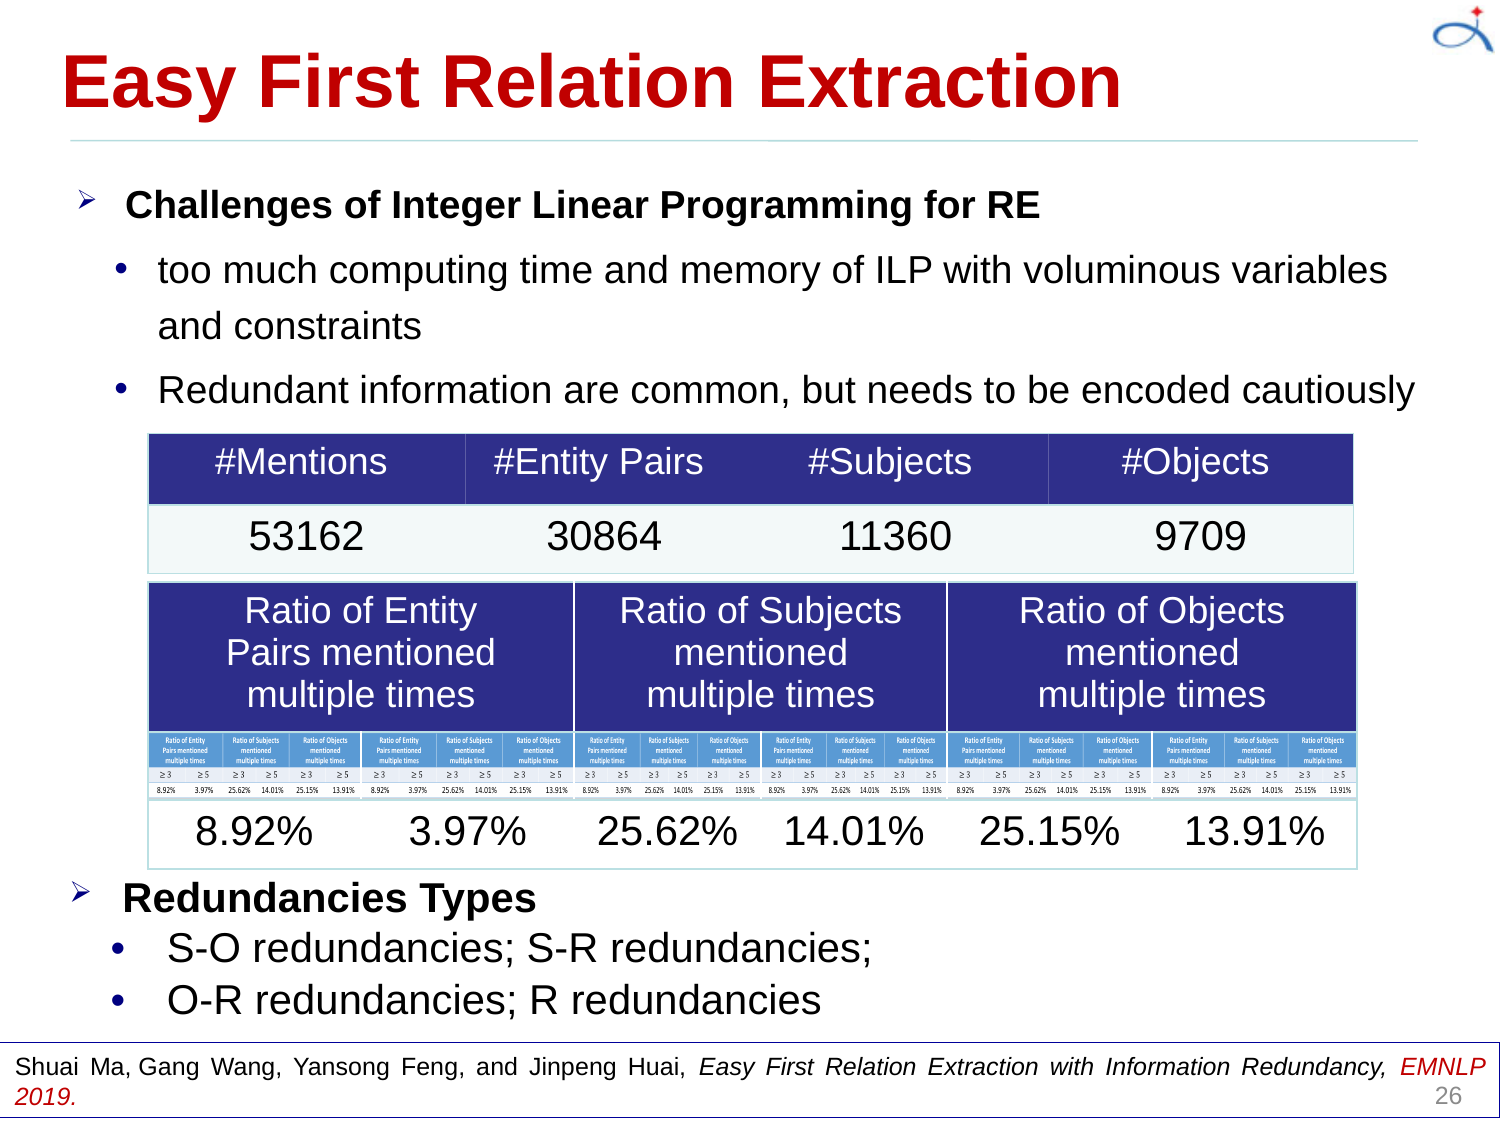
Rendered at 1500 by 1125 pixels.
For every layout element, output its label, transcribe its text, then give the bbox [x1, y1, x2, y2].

table_header #Entity Pairs [465, 434, 743, 504]
table_cell [362, 733, 573, 799]
table_cell 25.15% [947, 801, 1152, 868]
title Easy First Relation Extraction [46, 11, 1419, 143]
table_cell [575, 733, 760, 799]
table_header Ratio of Entity Pairs mentioned multiple times [149, 583, 573, 731]
picture [1432, 5, 1495, 55]
table_cell 3.97% [361, 801, 574, 868]
table_header #Objects [1048, 434, 1353, 504]
table_cell 8.92% [149, 801, 361, 868]
slide_number 26 [1140, 1118, 1478, 1125]
table_cell 11360 [743, 506, 1048, 573]
table_header #Mentions [149, 434, 465, 504]
table_cell [762, 733, 946, 799]
table_header #Subjects [743, 434, 1048, 504]
text_box Redundancies Types S-O redundancies; S-R redundancies; O-R redundancies; R redundancies [54, 878, 1408, 1032]
table_cell 30864 [465, 506, 743, 573]
text_box Challenges of Integer Linear Programming for RE too much computing time and memory of ILP with voluminous variables and constraints Redundant information are common, but needs to be encoded cautiously [61, 152, 1439, 444]
table_cell [1153, 733, 1356, 799]
table_cell [149, 733, 360, 799]
table_header Ratio of Objects mentioned multiple times [948, 583, 1356, 731]
table_cell 13.91% [1152, 801, 1356, 868]
table_cell 14.01% [761, 801, 947, 868]
table_cell 9709 [1048, 506, 1353, 573]
table_cell [948, 733, 1151, 799]
table_cell 53162 [149, 506, 465, 573]
table_cell 25.62% [574, 801, 761, 868]
text_box Shuai Ma, Gang Wang, Yansong Feng, and Jinpeng Huai, Easy First Relation Extraction with Information Redundancy, EMNLP 2019. [0, 1042, 1500, 1118]
table_header Ratio of Subjects mentioned multiple times [575, 583, 946, 731]
